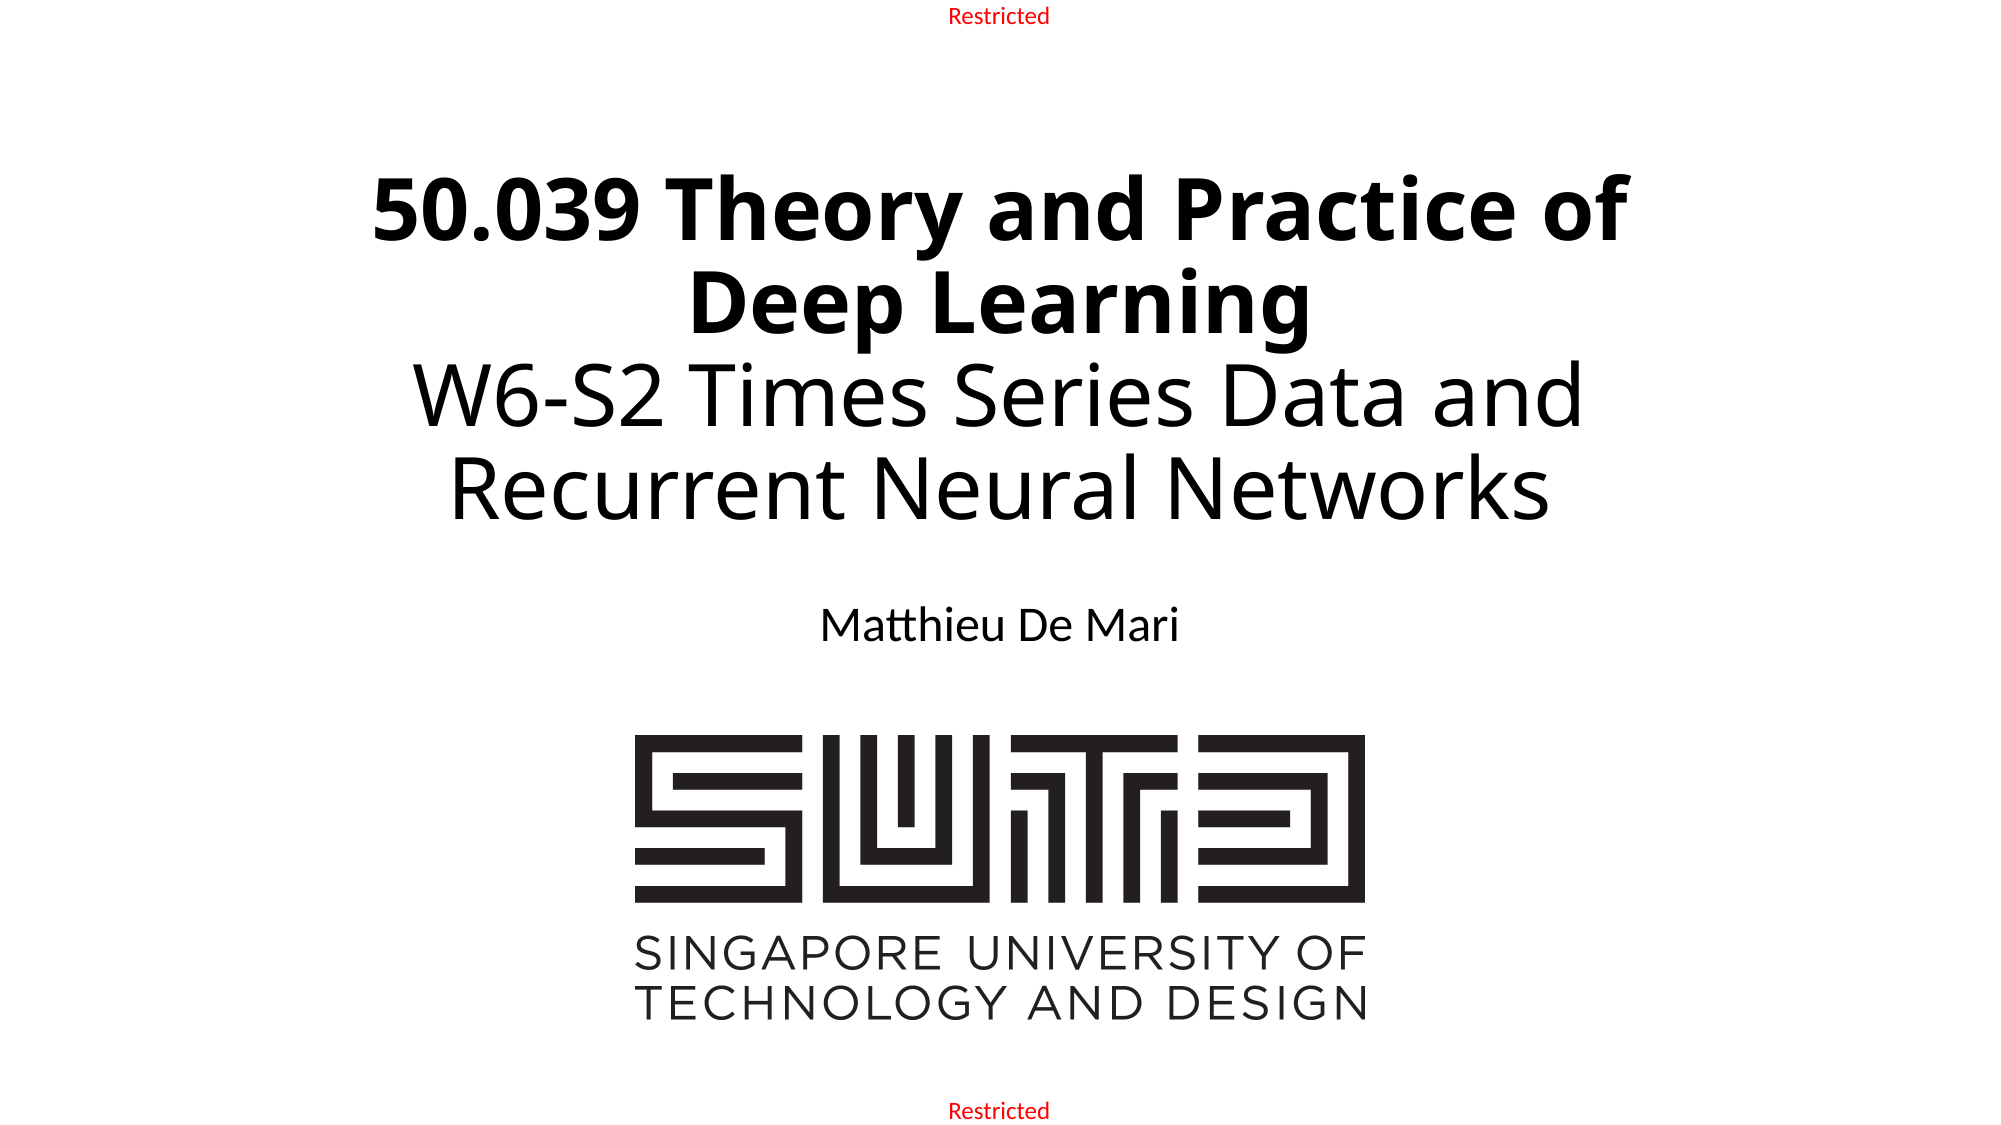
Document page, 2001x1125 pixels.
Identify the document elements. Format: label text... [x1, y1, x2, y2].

picture [635, 735, 1365, 1020]
subtitle Matthieu De Mari [249, 590, 1750, 863]
title 50.039 Theory and Practice of Deep Learning W6-S2 Times Series Data and Recurrent Neural Networks [61, 154, 1939, 547]
